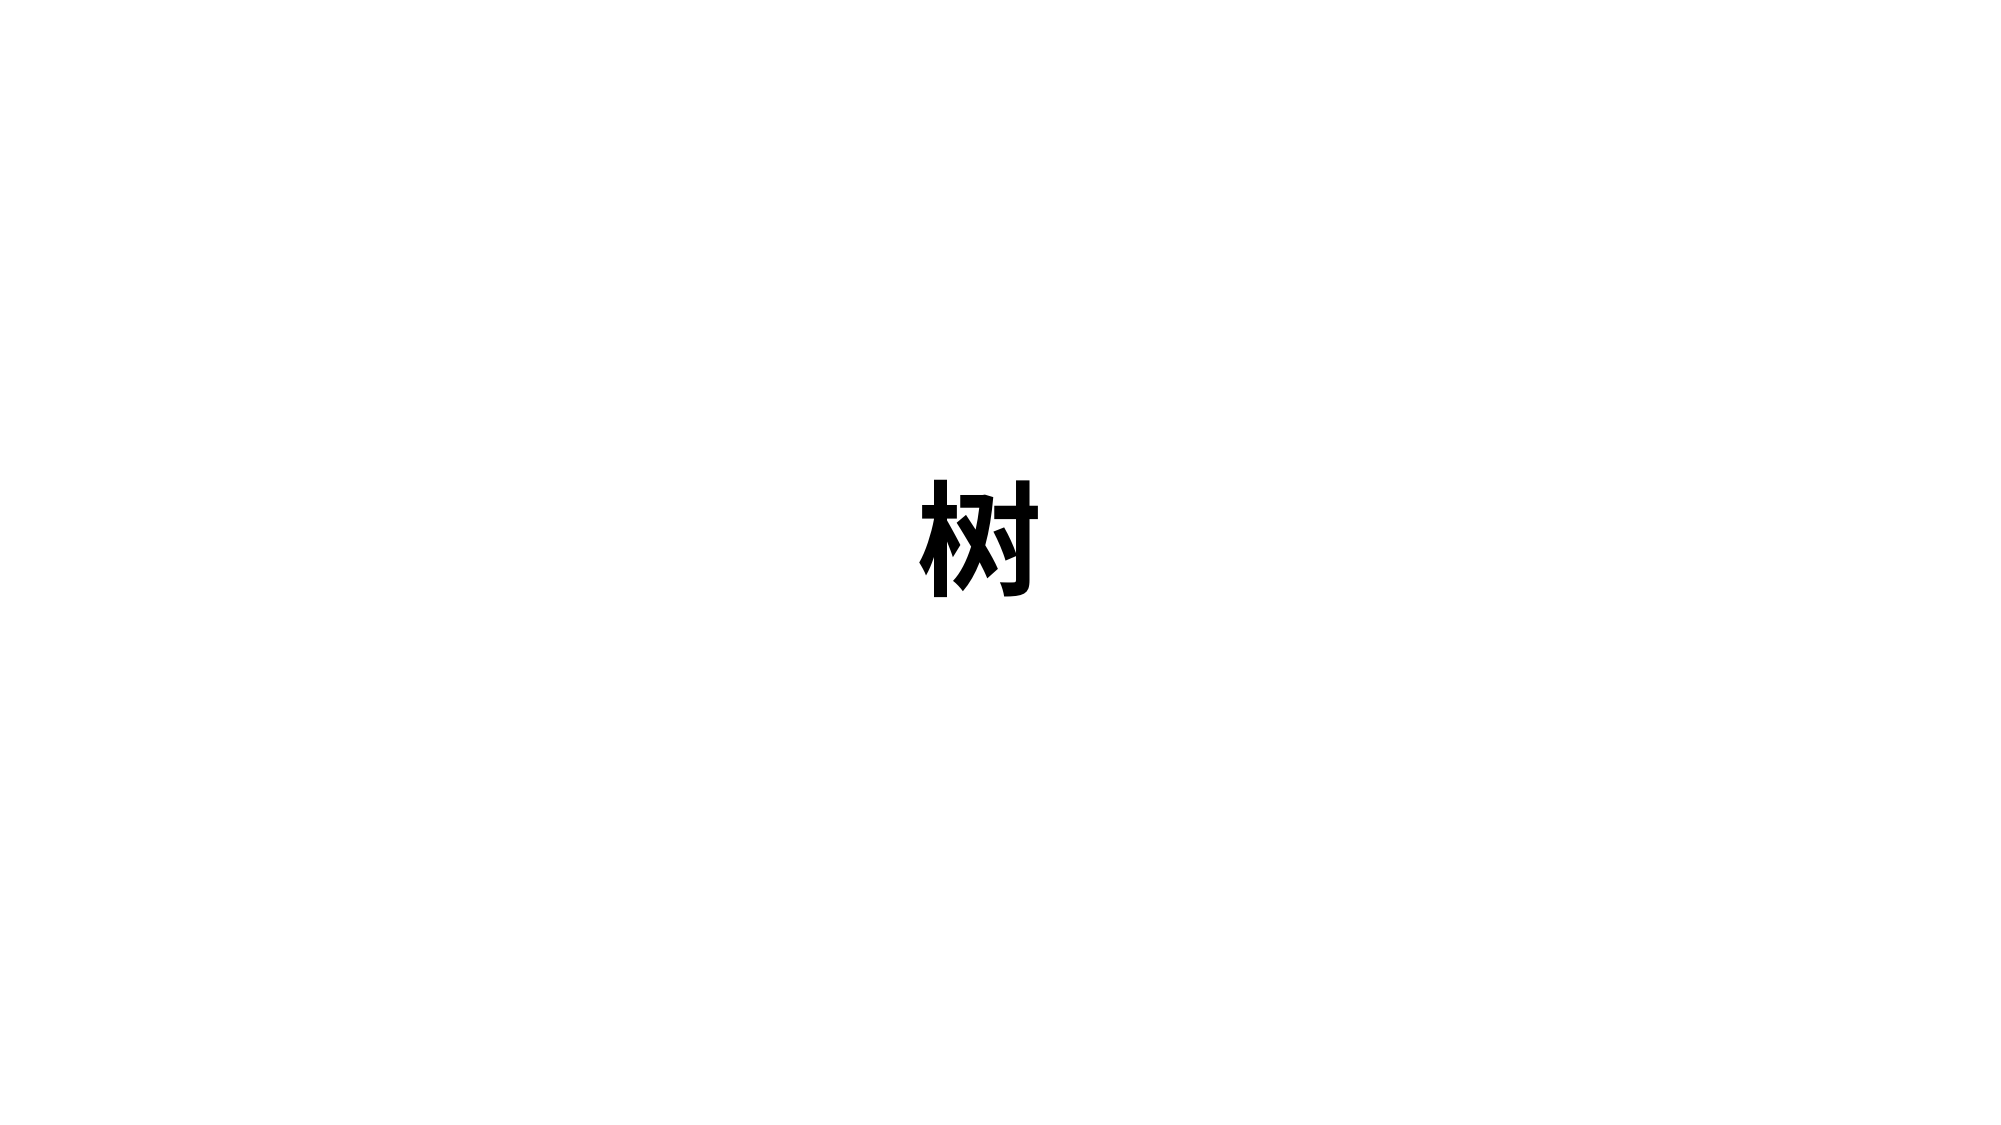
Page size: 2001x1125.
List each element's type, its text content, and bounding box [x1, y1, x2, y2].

title 树 [118, 437, 1843, 656]
